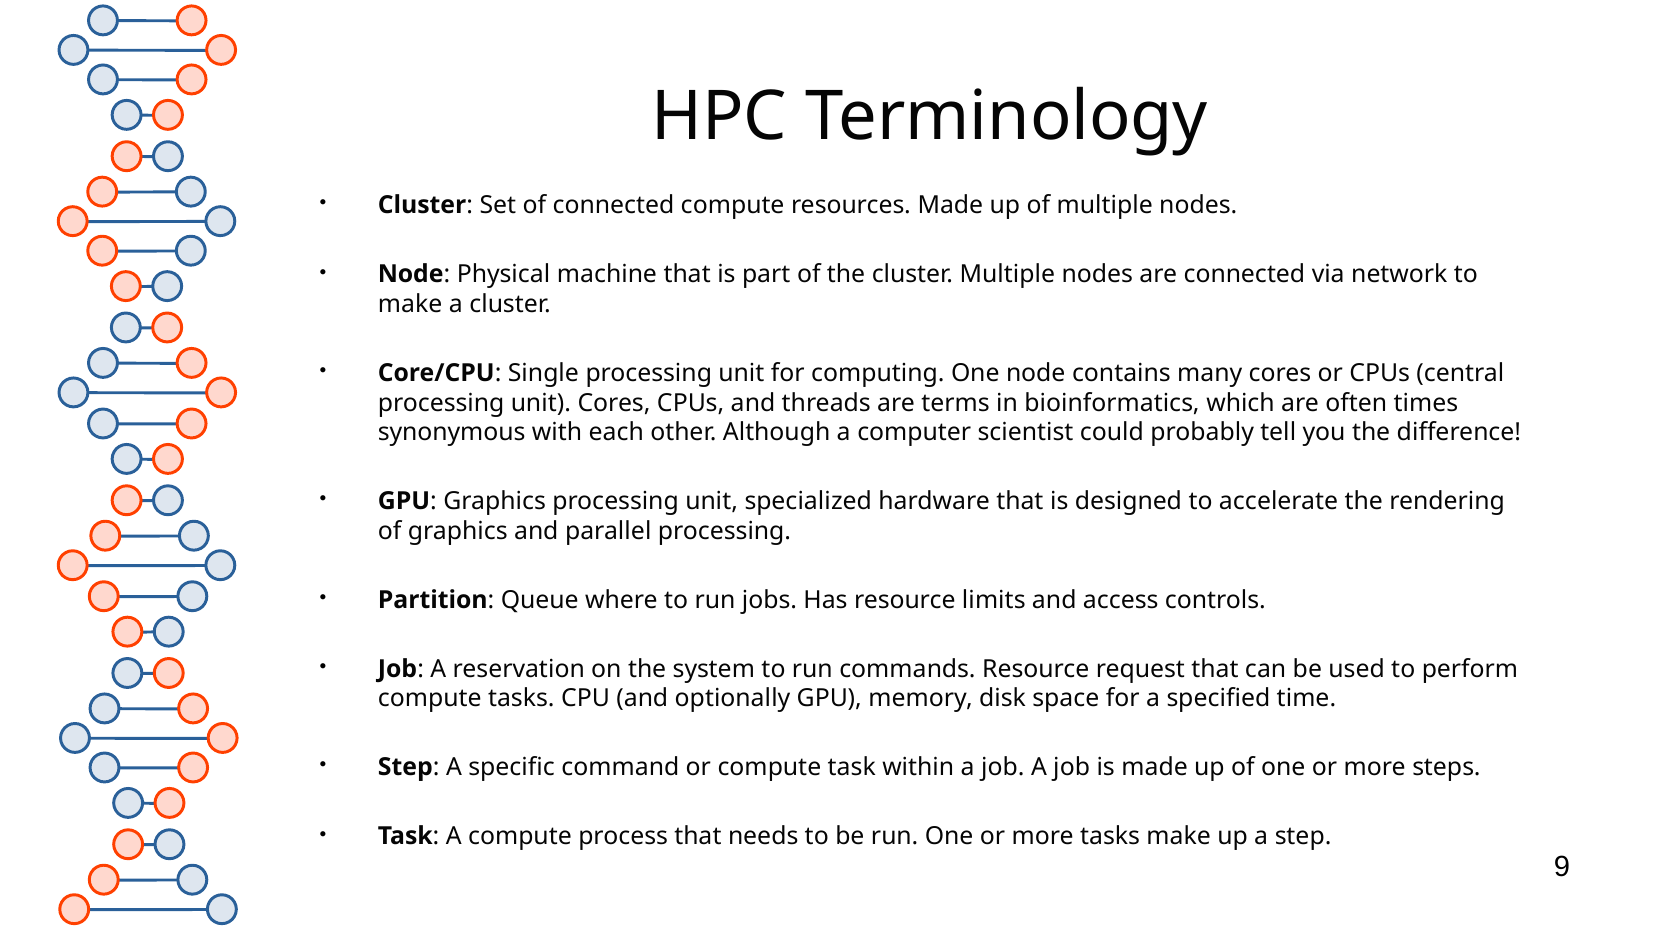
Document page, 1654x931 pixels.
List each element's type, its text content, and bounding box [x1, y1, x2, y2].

title HPC Terminology [265, 35, 1594, 189]
slide_number 9 [1185, 847, 1571, 911]
list Cluster: Set of connected compute resources. Made up of multiple nodes. Node: Physical machine that is part of the cluster. Multiple nodes are connected via network to make a cluster. Core/CPU: Single processing unit for computing. One node contains many cores or CPUs (central processing unit). Cores, CPUs, and threads are terms in bioinformatics, which are often times synonymous with each other. Although a computer scientist could probably tell you the difference! GPU: Graphics processing unit, specialized hardware that is designed to accelerate the rendering of graphics and parallel processing. Partition: Queue where to run jobs. Has resource limits and access controls. Job: A reservation on the system to run commands. Resource request that can be used to perform compute tasks. CPU (and optionally GPU), memory, disk space for a specified time. Step: A specific command or compute task within a job. A job is made up of one or more steps. Task: A compute process that needs to be run. One or more tasks make up a step. [300, 188, 1534, 862]
